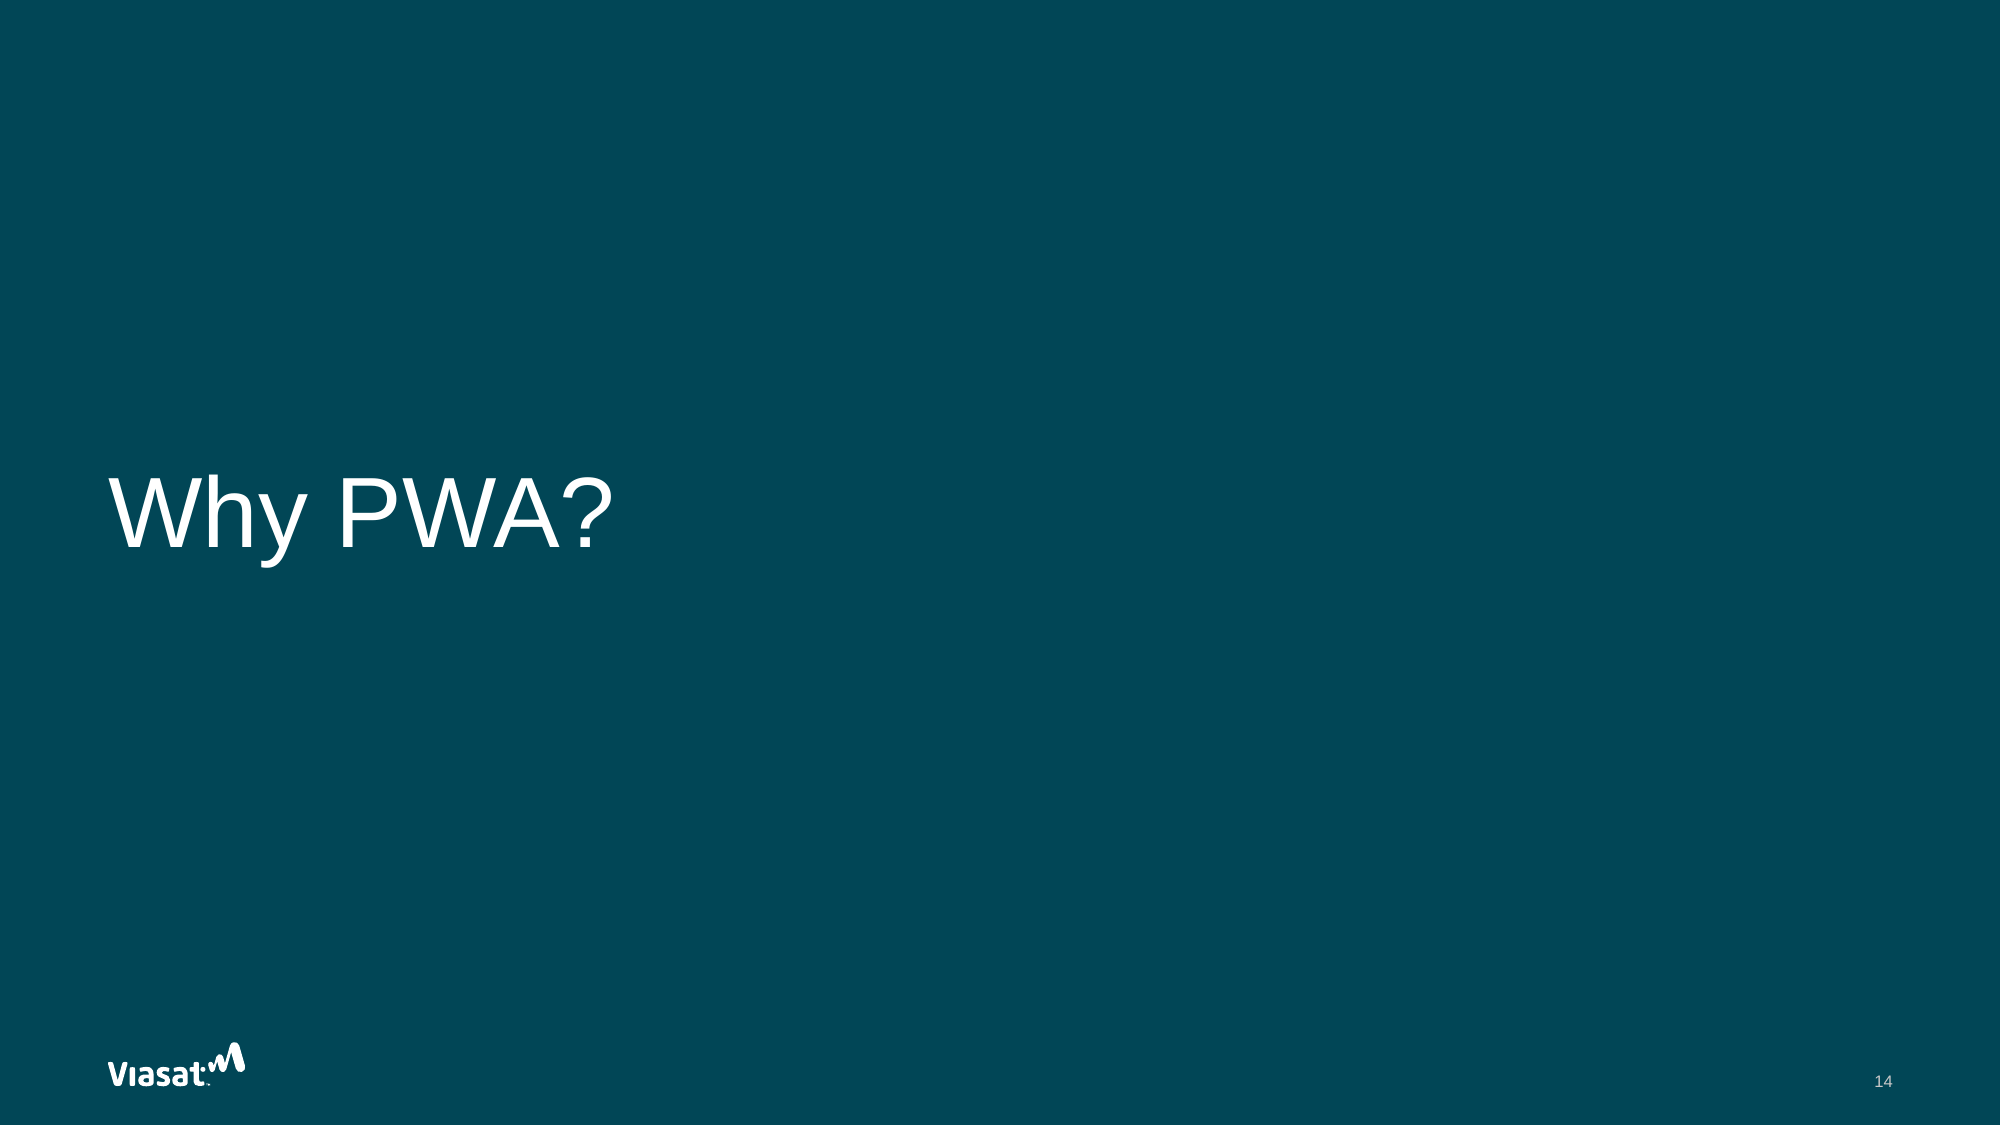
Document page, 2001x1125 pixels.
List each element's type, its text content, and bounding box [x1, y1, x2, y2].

title Why PWA? [108, 449, 1892, 581]
slide_number 14 [1811, 1063, 1908, 1097]
